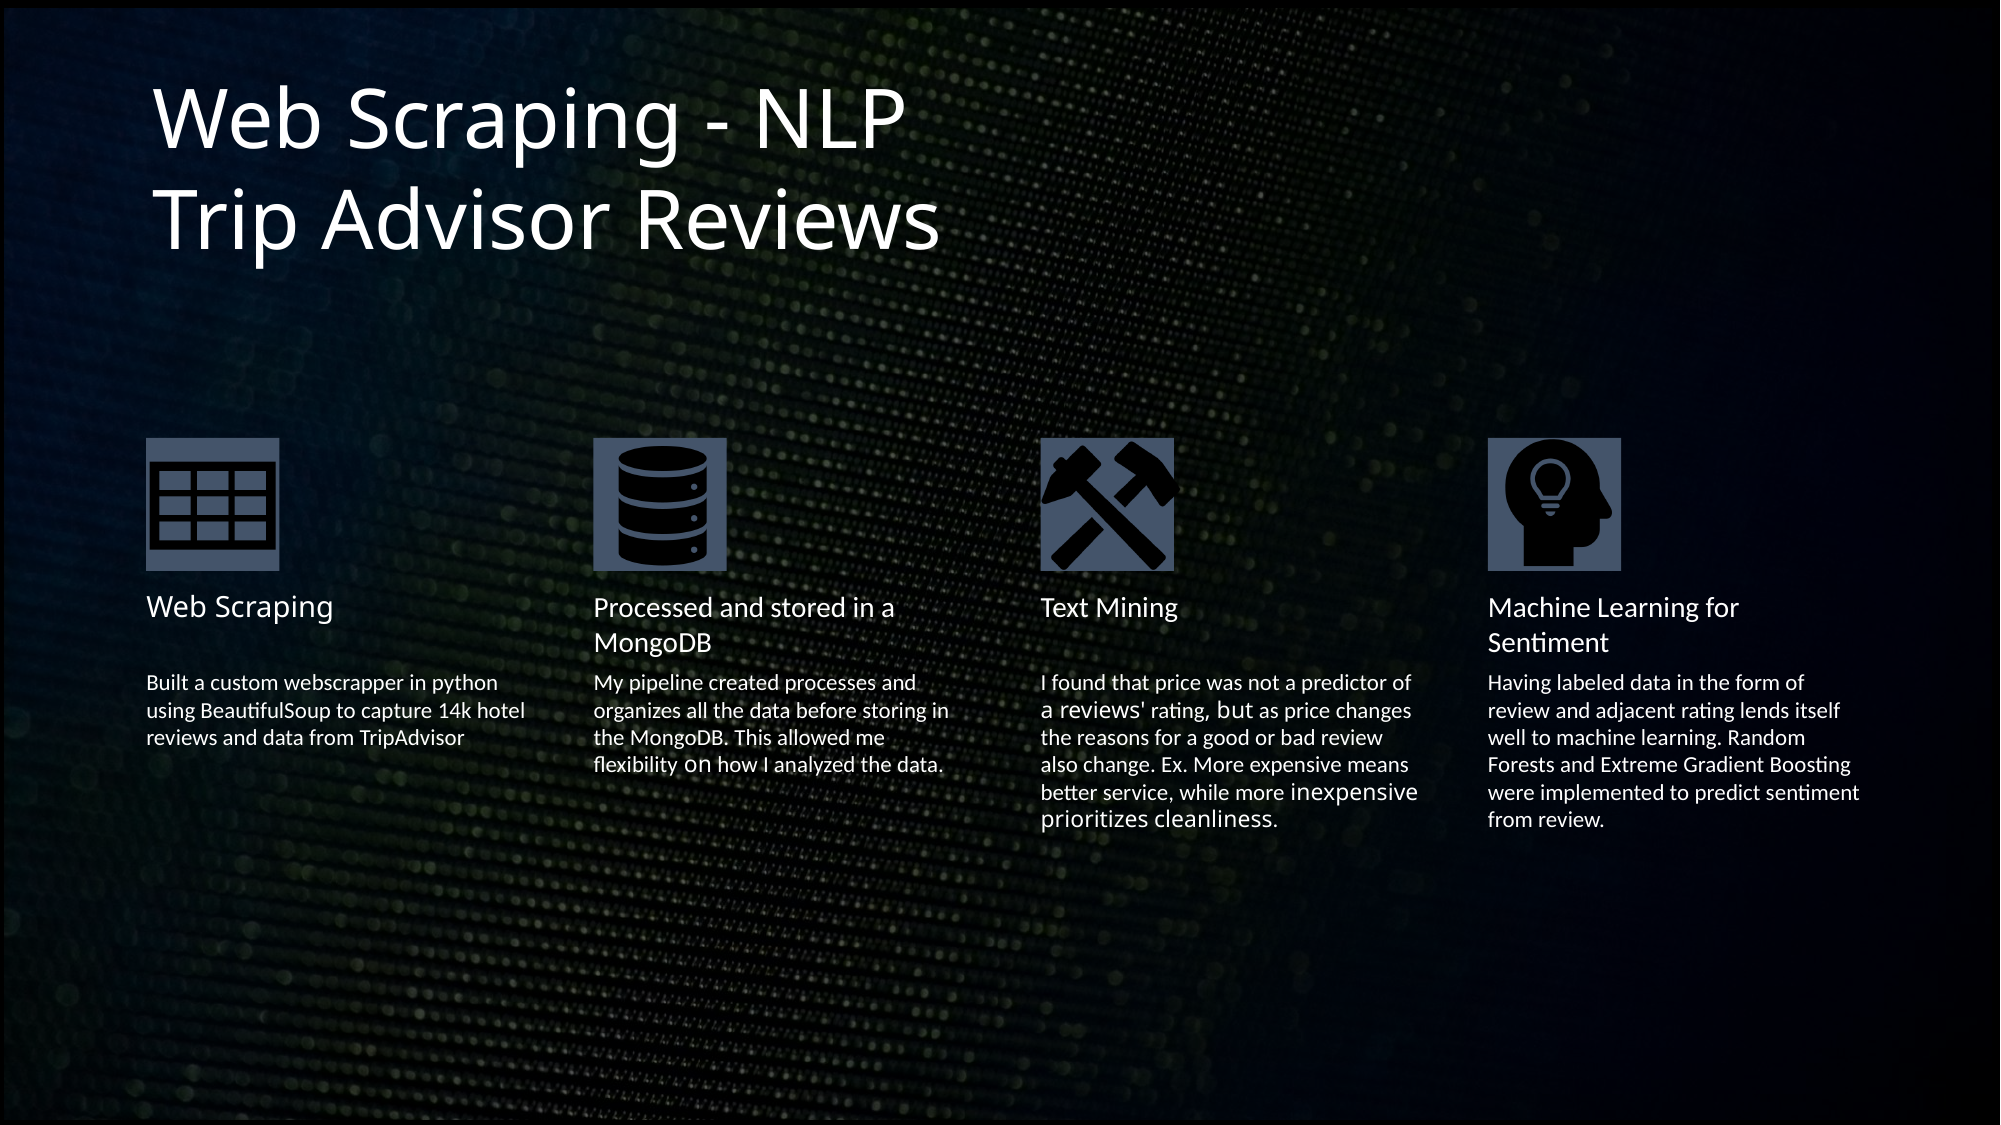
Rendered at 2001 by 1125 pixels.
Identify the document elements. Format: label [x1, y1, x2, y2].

list [144, 280, 1870, 995]
text_box [0, 0, 2000, 1125]
picture [4, 8, 1992, 1120]
